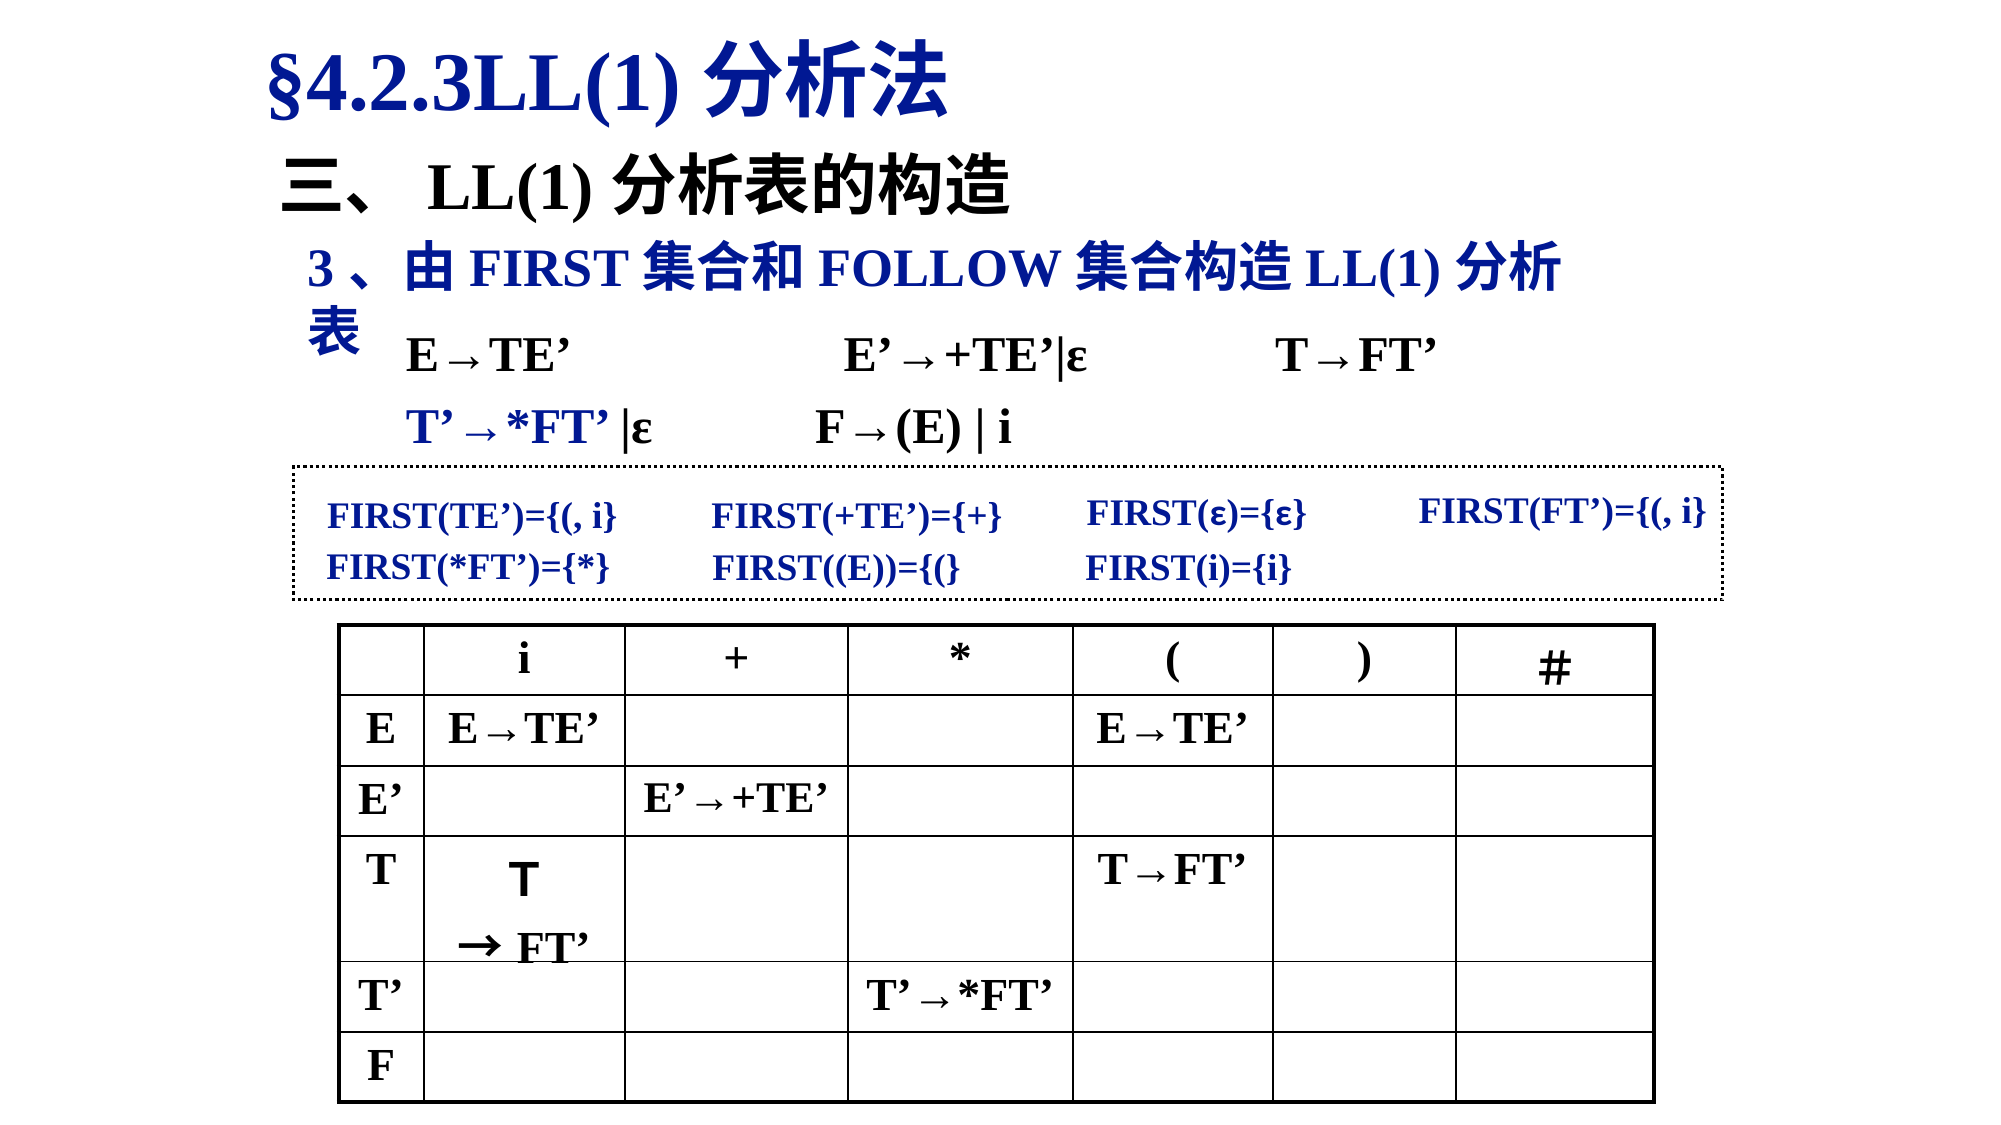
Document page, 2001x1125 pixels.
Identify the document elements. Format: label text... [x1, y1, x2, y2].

table_cell [626, 696, 847, 765]
table_cell [1274, 1033, 1455, 1100]
table_header * [849, 627, 1072, 694]
table_cell E→TE’ [425, 696, 624, 765]
table_header + [626, 627, 847, 694]
table_cell [1274, 696, 1455, 765]
table_cell [849, 1033, 1072, 1100]
text_box 三、LL(1)分析表的构造 [263, 95, 1026, 230]
table_cell [425, 767, 624, 835]
table_header ( [1074, 627, 1272, 694]
table_cell [425, 1033, 624, 1100]
table_cell [1074, 767, 1272, 835]
table_cell T [341, 837, 423, 961]
table_cell Ｔ→FT’ [425, 837, 624, 961]
text_box [293, 466, 1723, 600]
table_cell T→FT’ [1074, 837, 1272, 961]
text_box E→TE’ E’→+TE’|ε T→FT’ T’→*FT’ |ε F→(E) | i [391, 302, 1601, 462]
table_cell [1274, 767, 1455, 835]
table_cell E [341, 696, 423, 765]
table_cell [1457, 1033, 1652, 1100]
table_header [341, 627, 423, 694]
table_cell [1074, 1033, 1272, 1100]
table_cell E→TE’ [1074, 696, 1272, 765]
table_cell [849, 696, 1072, 765]
table_cell T’→*FT’ [849, 962, 1072, 1031]
table_cell [1274, 962, 1455, 1031]
table_header i [425, 627, 624, 694]
table_cell [425, 962, 624, 1031]
table_cell [626, 962, 847, 1031]
table_cell E’→+TE’ [626, 767, 847, 835]
table_cell [849, 837, 1072, 961]
table_cell F [341, 1033, 423, 1100]
table_cell [1457, 696, 1652, 765]
table_cell [1457, 962, 1652, 1031]
table_cell [1457, 767, 1652, 835]
table_cell [626, 1033, 847, 1100]
table_cell T’ [341, 962, 423, 1031]
table_cell [849, 767, 1072, 835]
text_box 3、由FIRST集合和FOLLOW集合构造LL(1)分析表 [293, 224, 1619, 370]
table_cell [626, 837, 847, 961]
table_cell E’ [341, 767, 423, 835]
table_cell [1457, 837, 1652, 961]
table_cell [1274, 837, 1455, 961]
table_cell [1074, 962, 1272, 1031]
text_box §4.2.3LL(1)分析法 [249, 0, 1700, 130]
table_header ) [1274, 627, 1455, 694]
table_header ＃ [1457, 627, 1652, 694]
